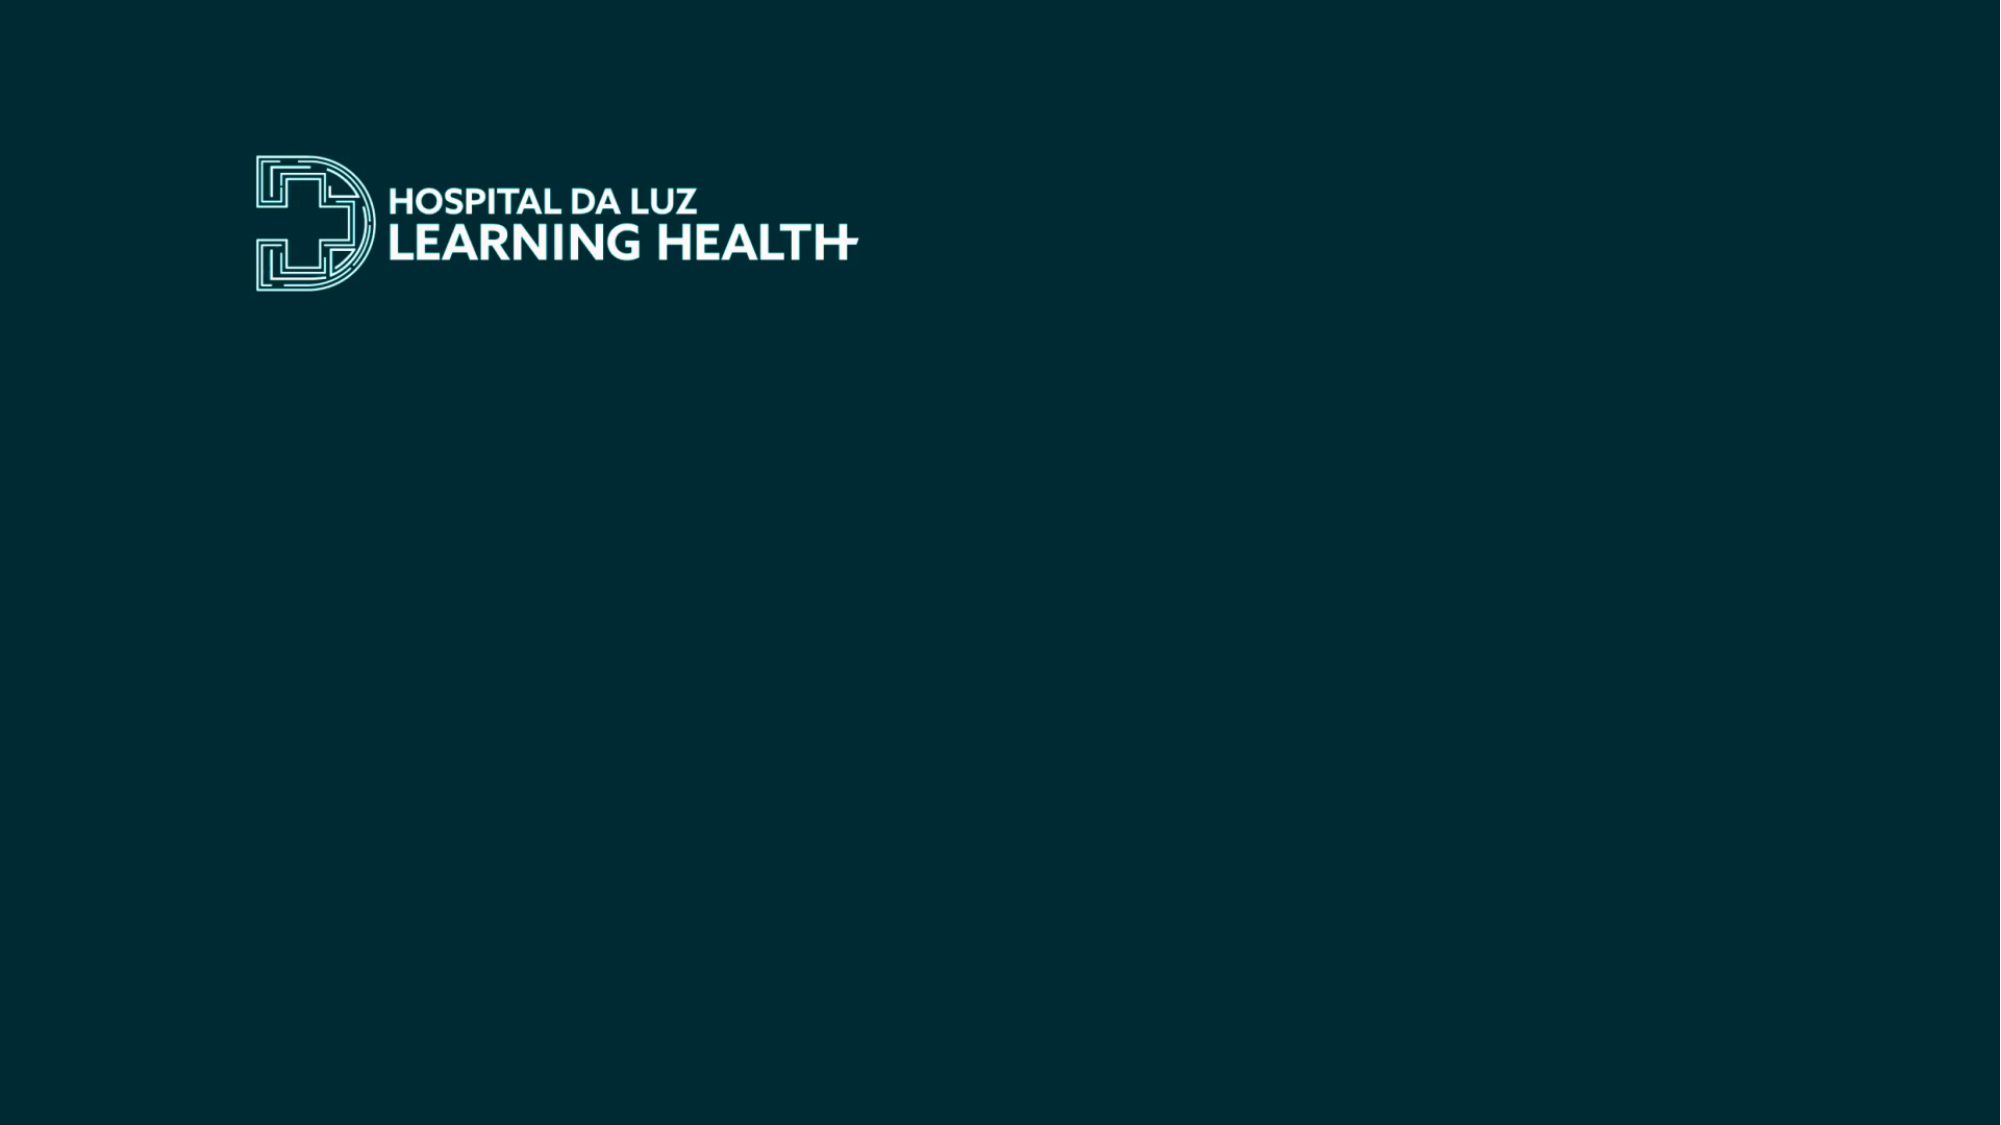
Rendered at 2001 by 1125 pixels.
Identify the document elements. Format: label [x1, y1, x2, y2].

text_box [0, 0, 2000, 1125]
